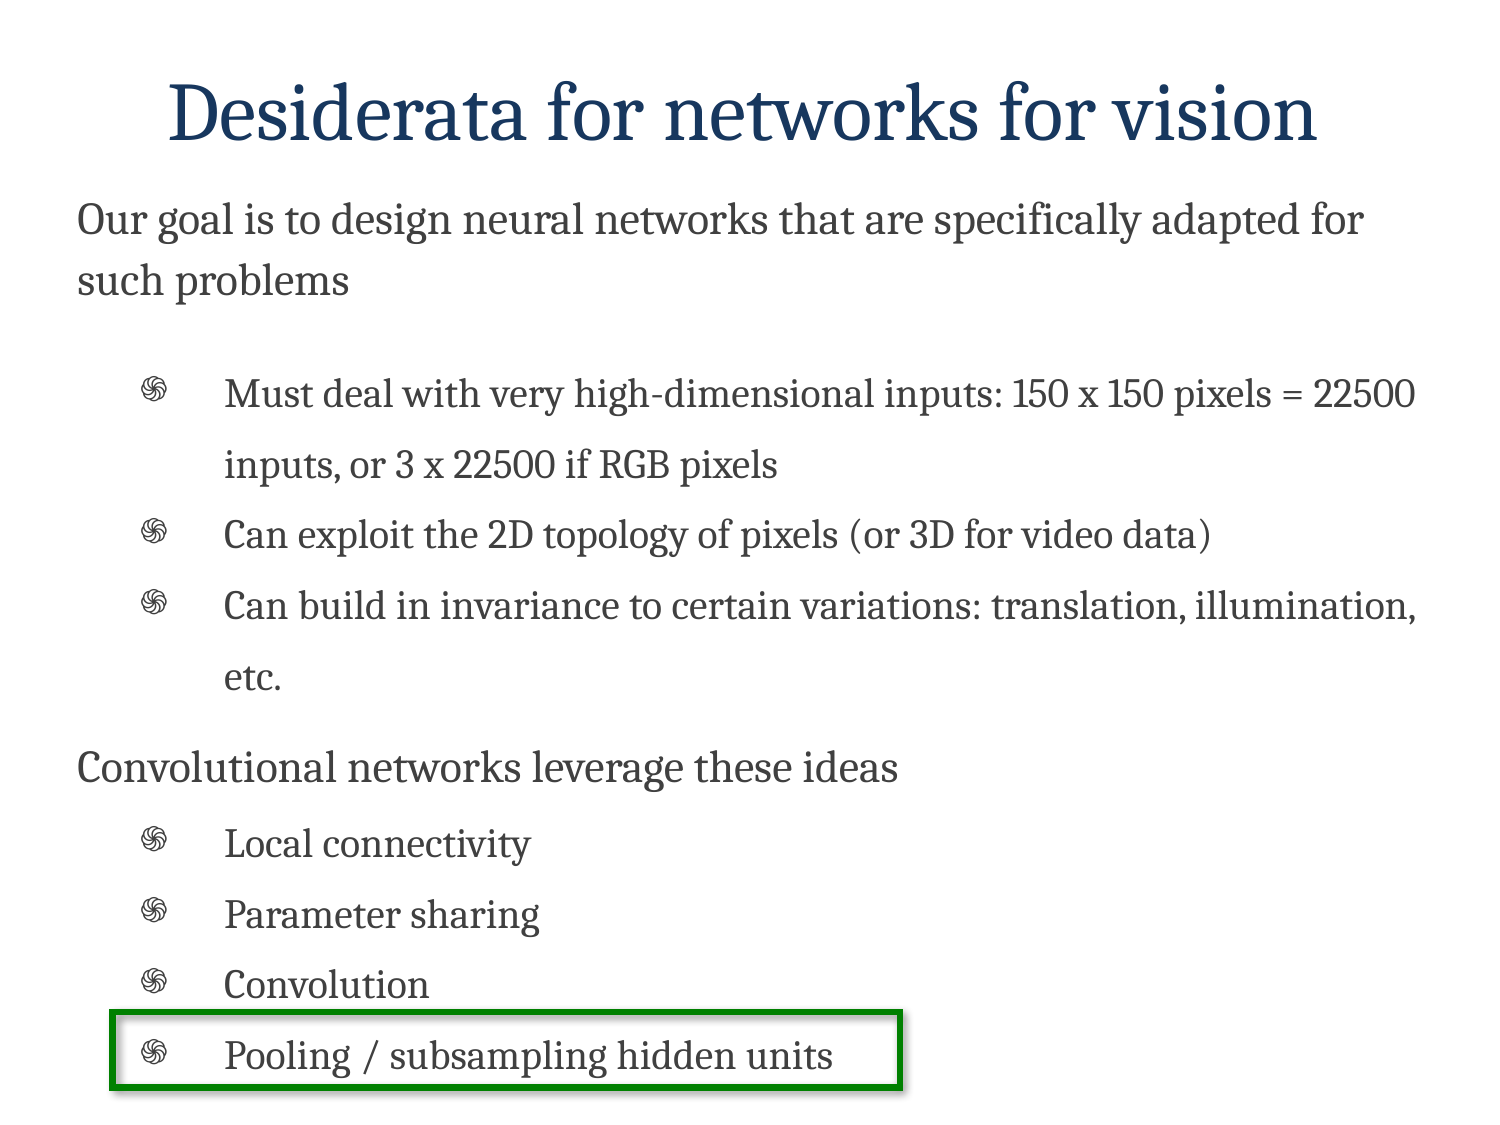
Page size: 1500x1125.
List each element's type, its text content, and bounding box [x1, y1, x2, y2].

text_box Must deal with very high-dimensional inputs: 150 x 150 pixels = 22500 inputs, or 3 x 22500 if RGB pixels Can exploit the 2D topology of pixels (or 3D for video data) Can build in invariance to certain variations: translation, illumination, etc. [124, 337, 1463, 707]
text_box Our goal is to design neural networks that are specifically adapted for such problems [62, 174, 1438, 312]
text_box Desiderata for networks for vision [24, 50, 1463, 165]
text_box Local connectivity Parameter sharing Convolution Pooling / subsampling hidden units [124, 787, 1463, 1086]
text_box [112, 1011, 900, 1088]
text_box Convolutional networks leverage these ideas [62, 723, 1438, 800]
